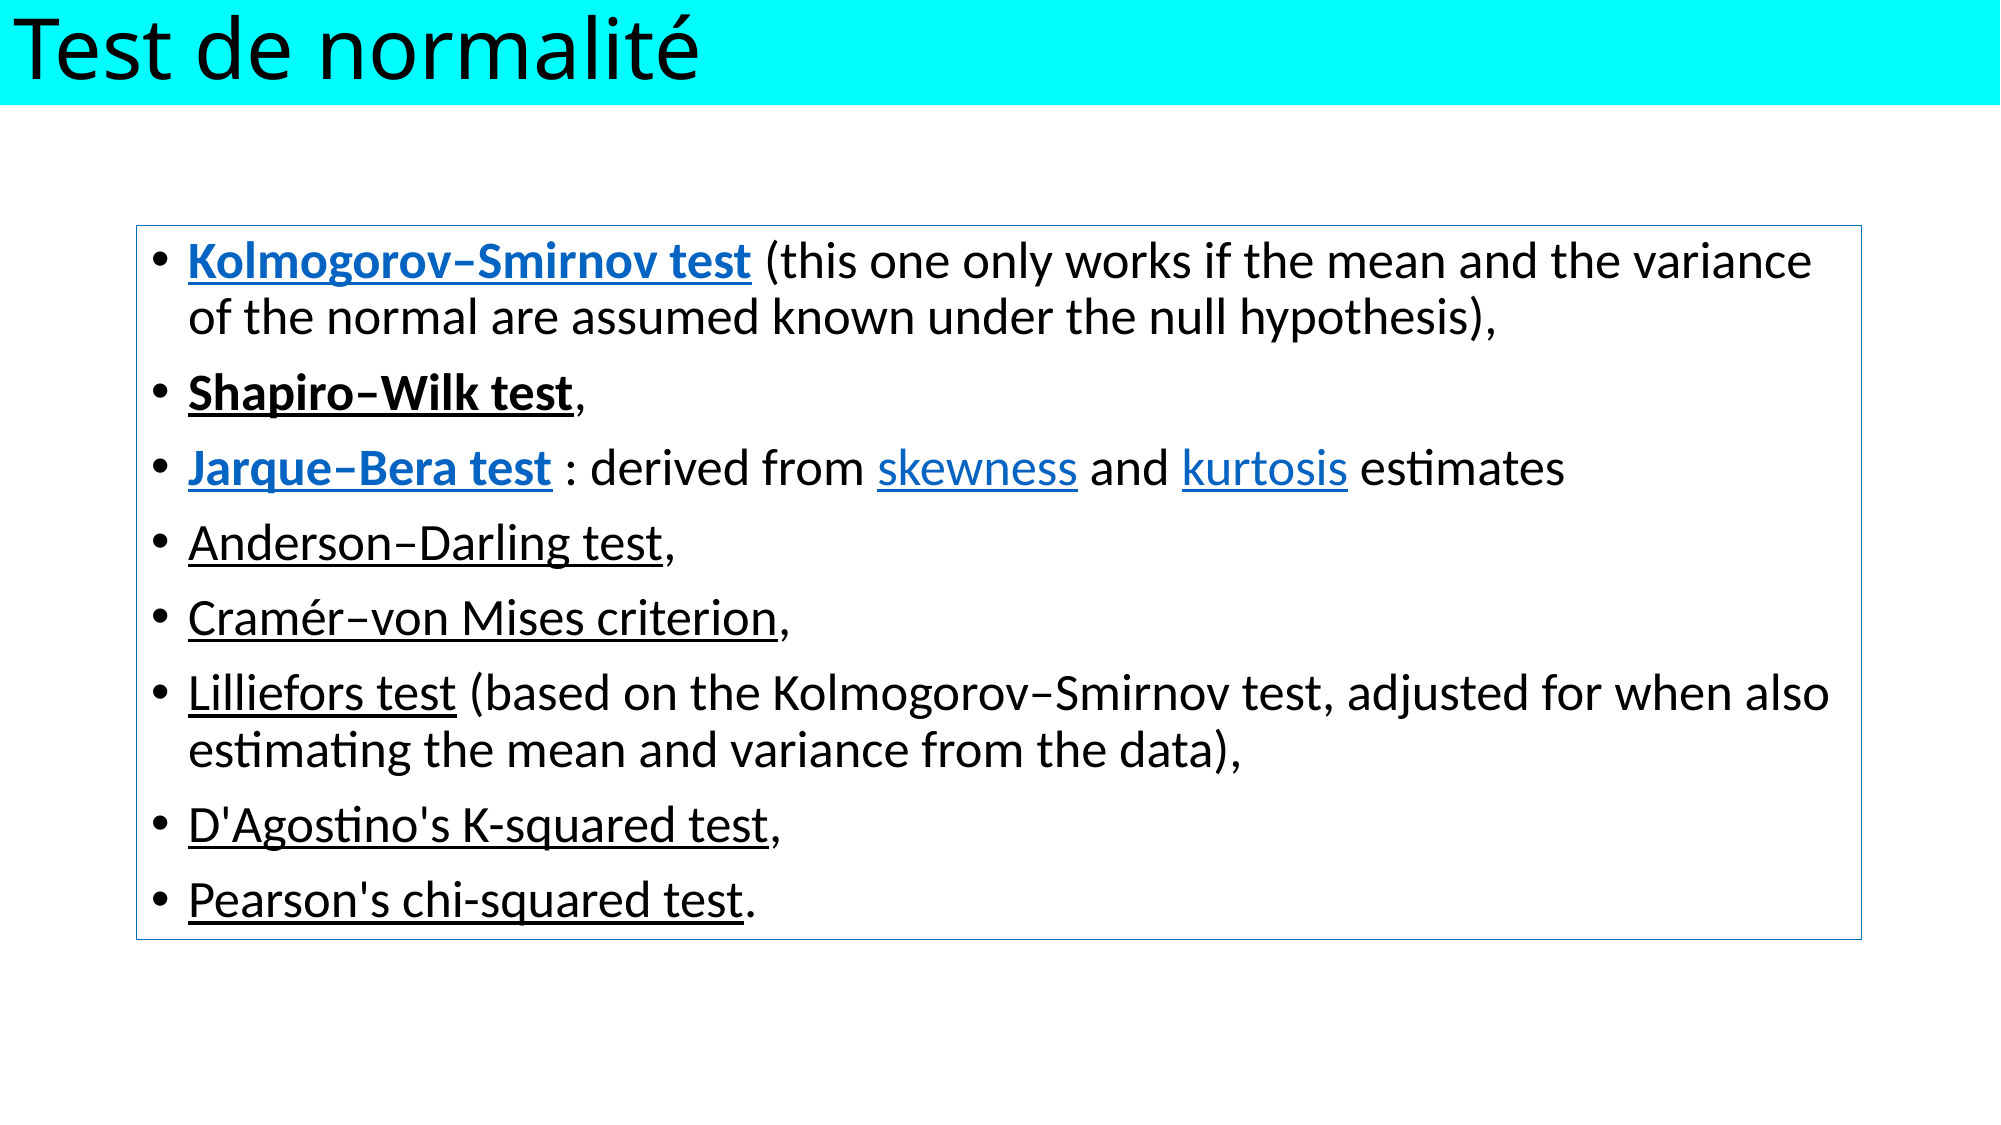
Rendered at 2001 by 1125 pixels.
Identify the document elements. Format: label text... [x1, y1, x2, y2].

text_box Test de normalité [0, 0, 2000, 106]
list Kolmogorov–Smirnov test (this one only works if the mean and the variance of the normal are assumed known under the null hypothesis), Shapiro–Wilk test, Jarque–Bera test : derived from skewness and kurtosis estimates Anderson–Darling test, Cramér–von Mises criterion, Lilliefors test (based on the Kolmogorov–Smirnov test, adjusted for when also estimating the mean and variance from the data), D'Agostino's K-squared test, Pearson's chi-squared test. [136, 225, 1862, 940]
